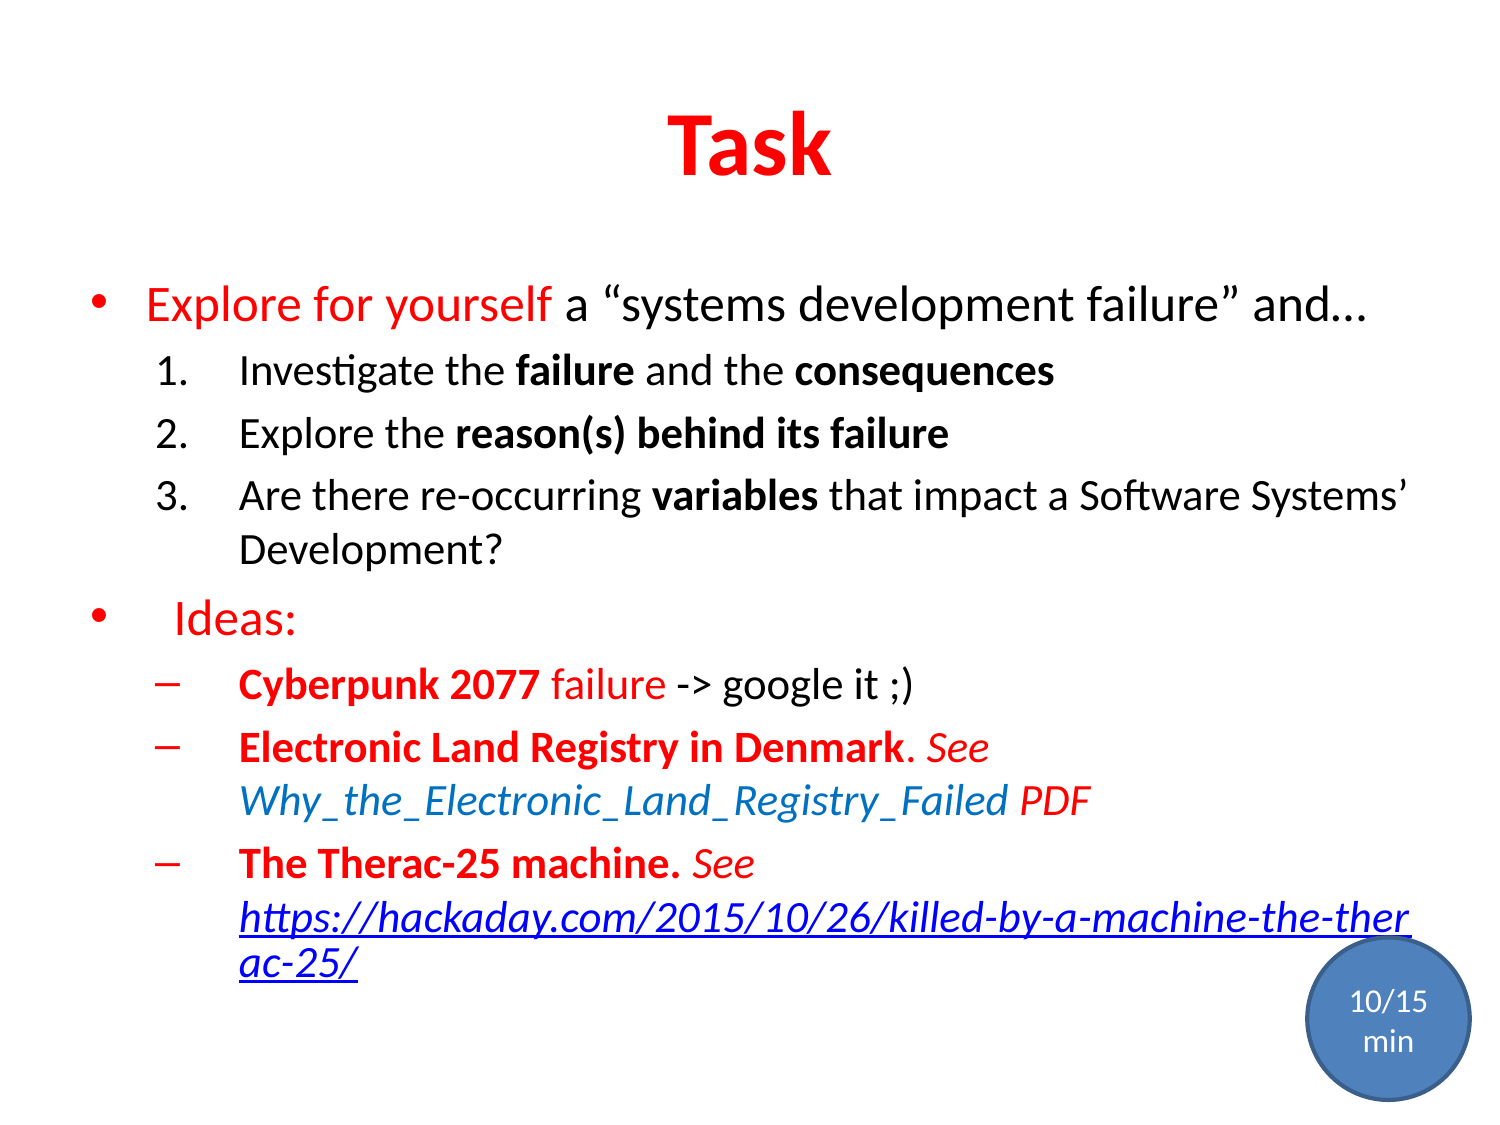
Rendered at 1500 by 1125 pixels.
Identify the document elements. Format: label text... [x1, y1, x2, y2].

title Task [75, 45, 1425, 233]
list Explore for yourself a “systems development failure” and… Investigate the failure and the consequences Explore the reason(s) behind its failure Are there re-occurring variables that impact a Software Systems’ Development? Ideas: Cyberpunk 2077 failure -> google it ;) Electronic Land Registry in Denmark. See Why_the_Electronic_Land_Registry_Failed PDF The Therac-25 machine. See https://hackaday.com/2015/10/26/killed-by-a-machine-the-therac-25/ [75, 262, 1425, 1005]
text_box 10/15 min [1305, 935, 1472, 1103]
